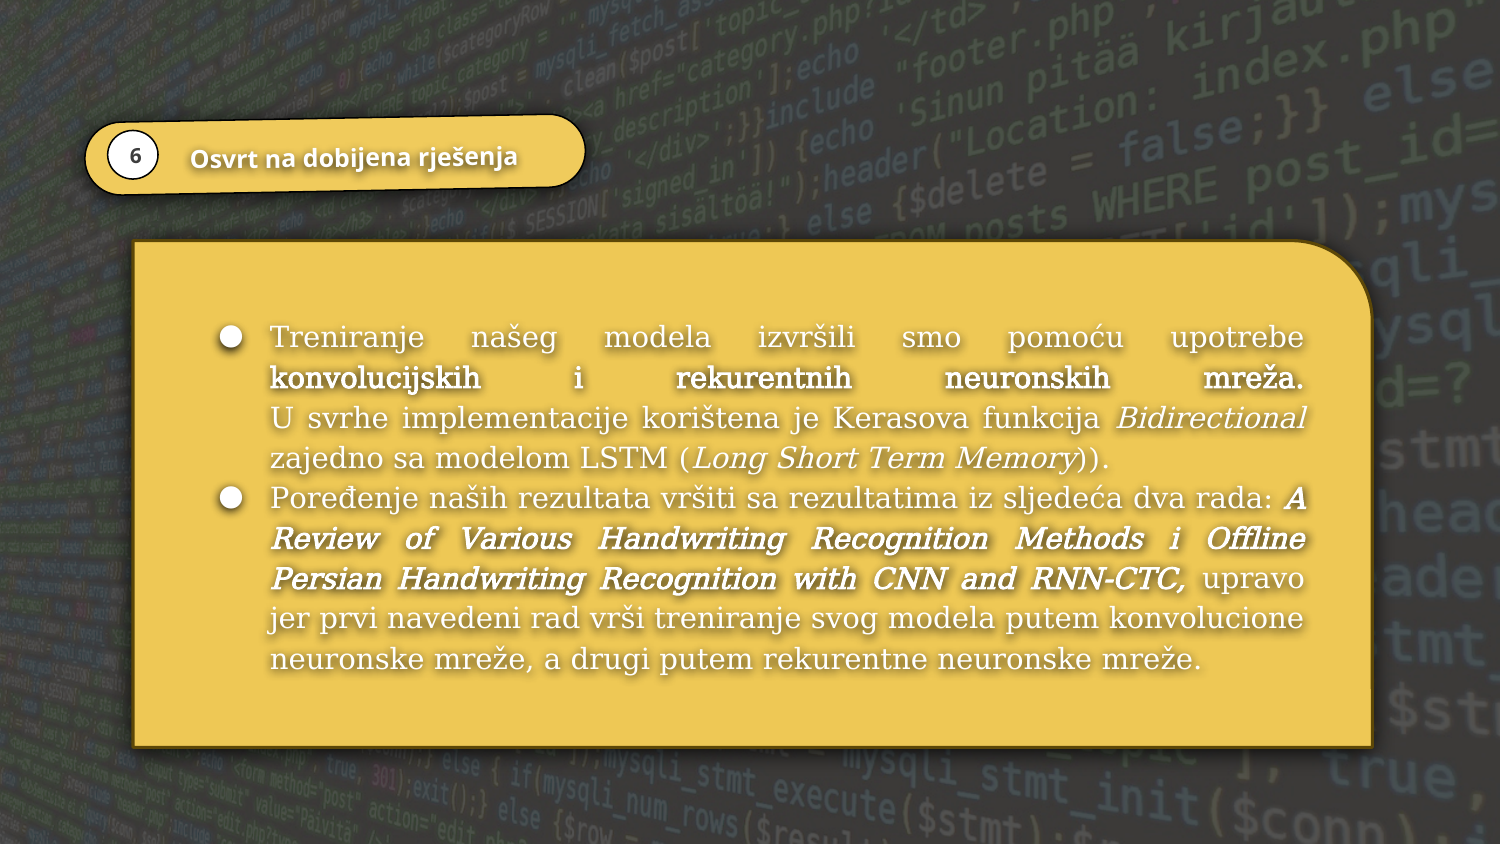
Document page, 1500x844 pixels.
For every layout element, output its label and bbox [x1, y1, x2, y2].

text_box [129, 0, 541, 350]
picture [0, 0, 1500, 844]
